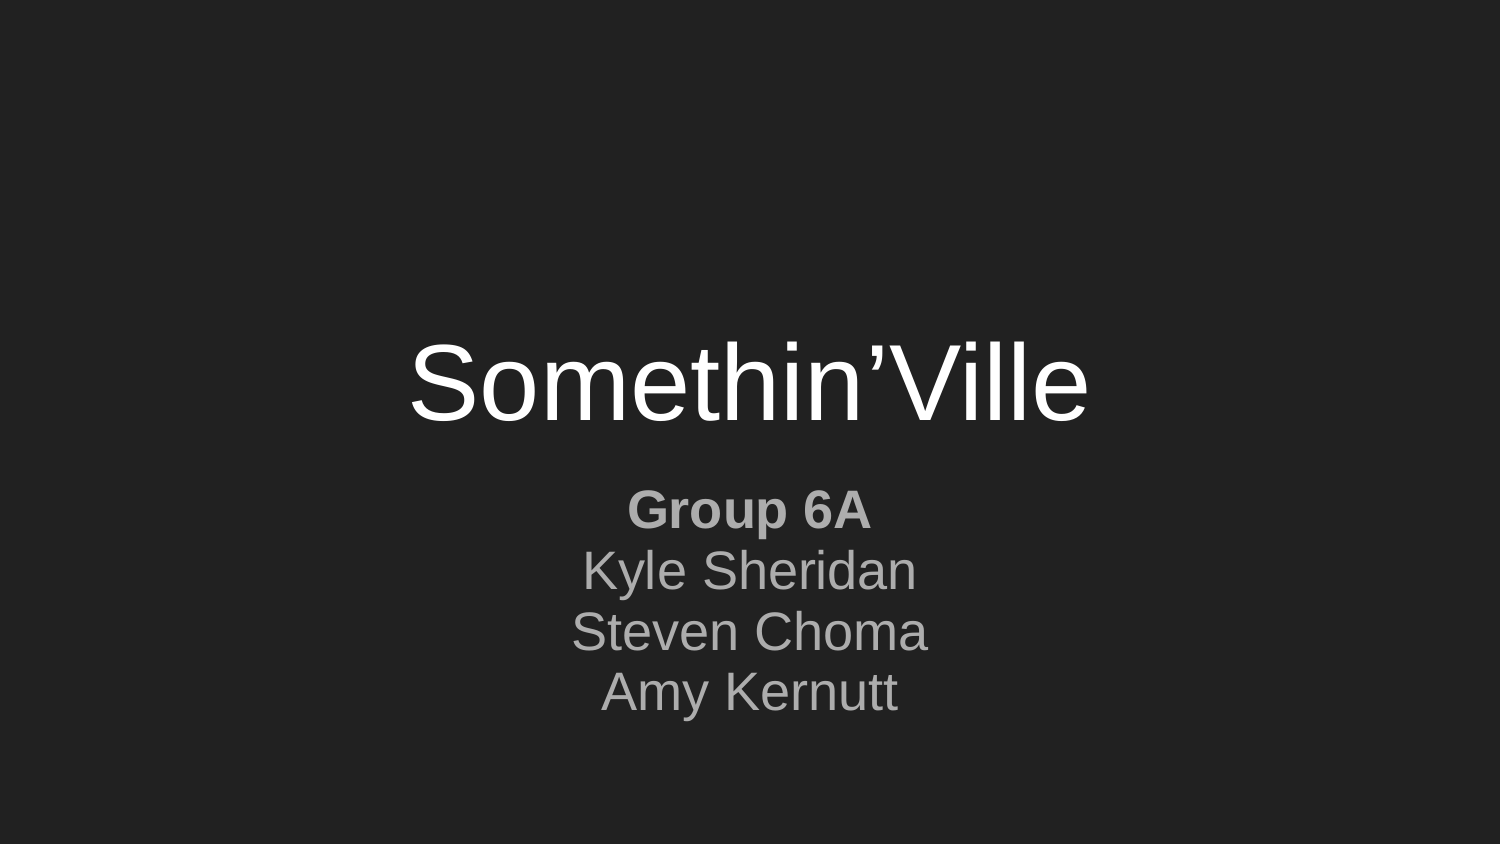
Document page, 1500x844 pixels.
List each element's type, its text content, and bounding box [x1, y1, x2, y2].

title Somethin’Ville [51, 122, 1449, 459]
subtitle Group 6A Kyle Sheridan Steven Choma Amy Kernutt [51, 464, 1449, 739]
